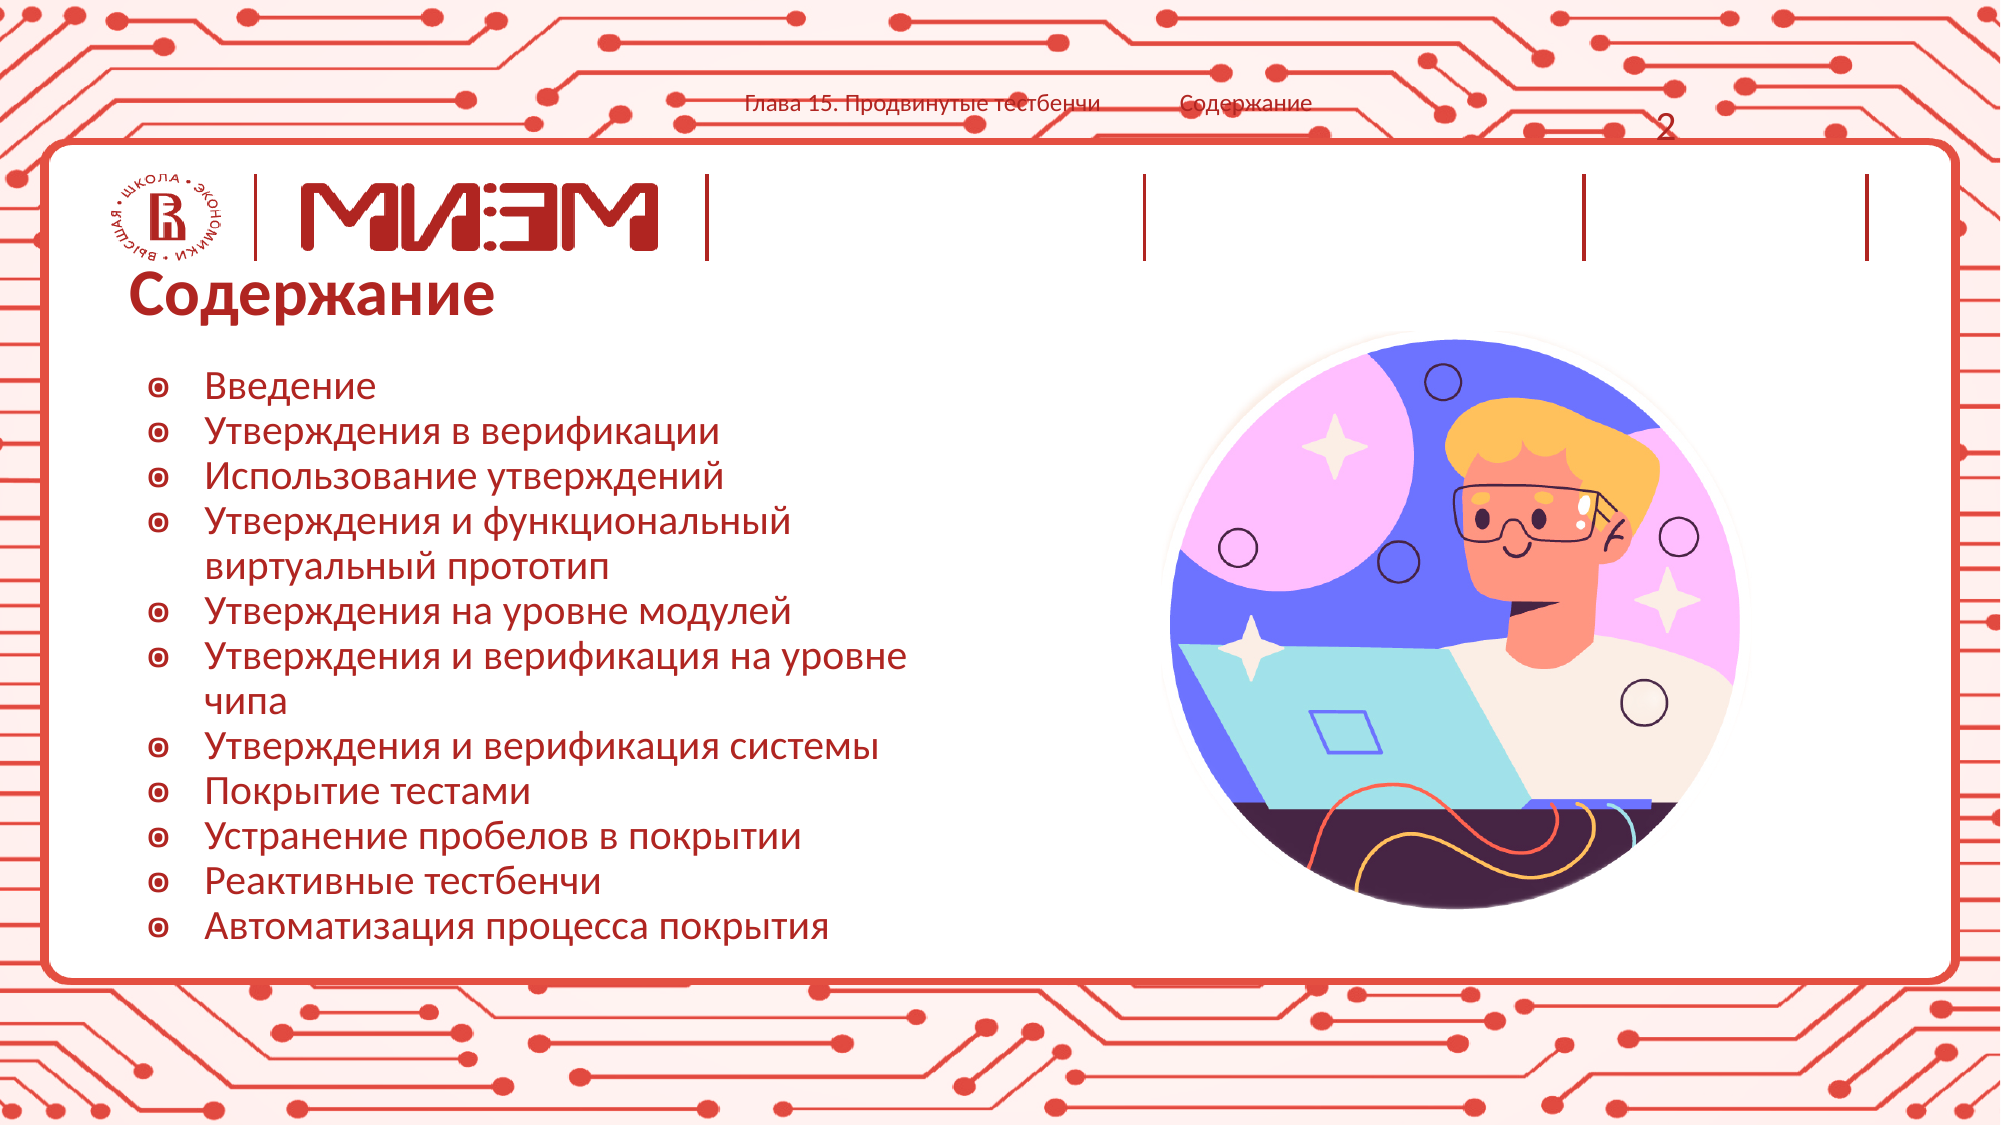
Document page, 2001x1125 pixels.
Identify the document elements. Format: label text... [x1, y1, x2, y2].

title Содержание [114, 222, 981, 303]
list Введение Утверждения в верификации Использование утверждений Утверждения и функциональный виртуальный прототип Утверждения на уровне модулей Утверждения и верификация на уровне чипа Утверждения и верификация системы Покрытие тестами Устранение пробелов в покрытии Реактивные тестбенчи Автоматизация процесса покрытия [114, 303, 981, 989]
slide_number 2 [1637, 94, 1692, 154]
picture [0, 0, 2001, 1125]
text_box Глава 15. Продвинутые тестбенчи [729, 78, 1125, 124]
text_box Содержание [1164, 78, 1560, 124]
